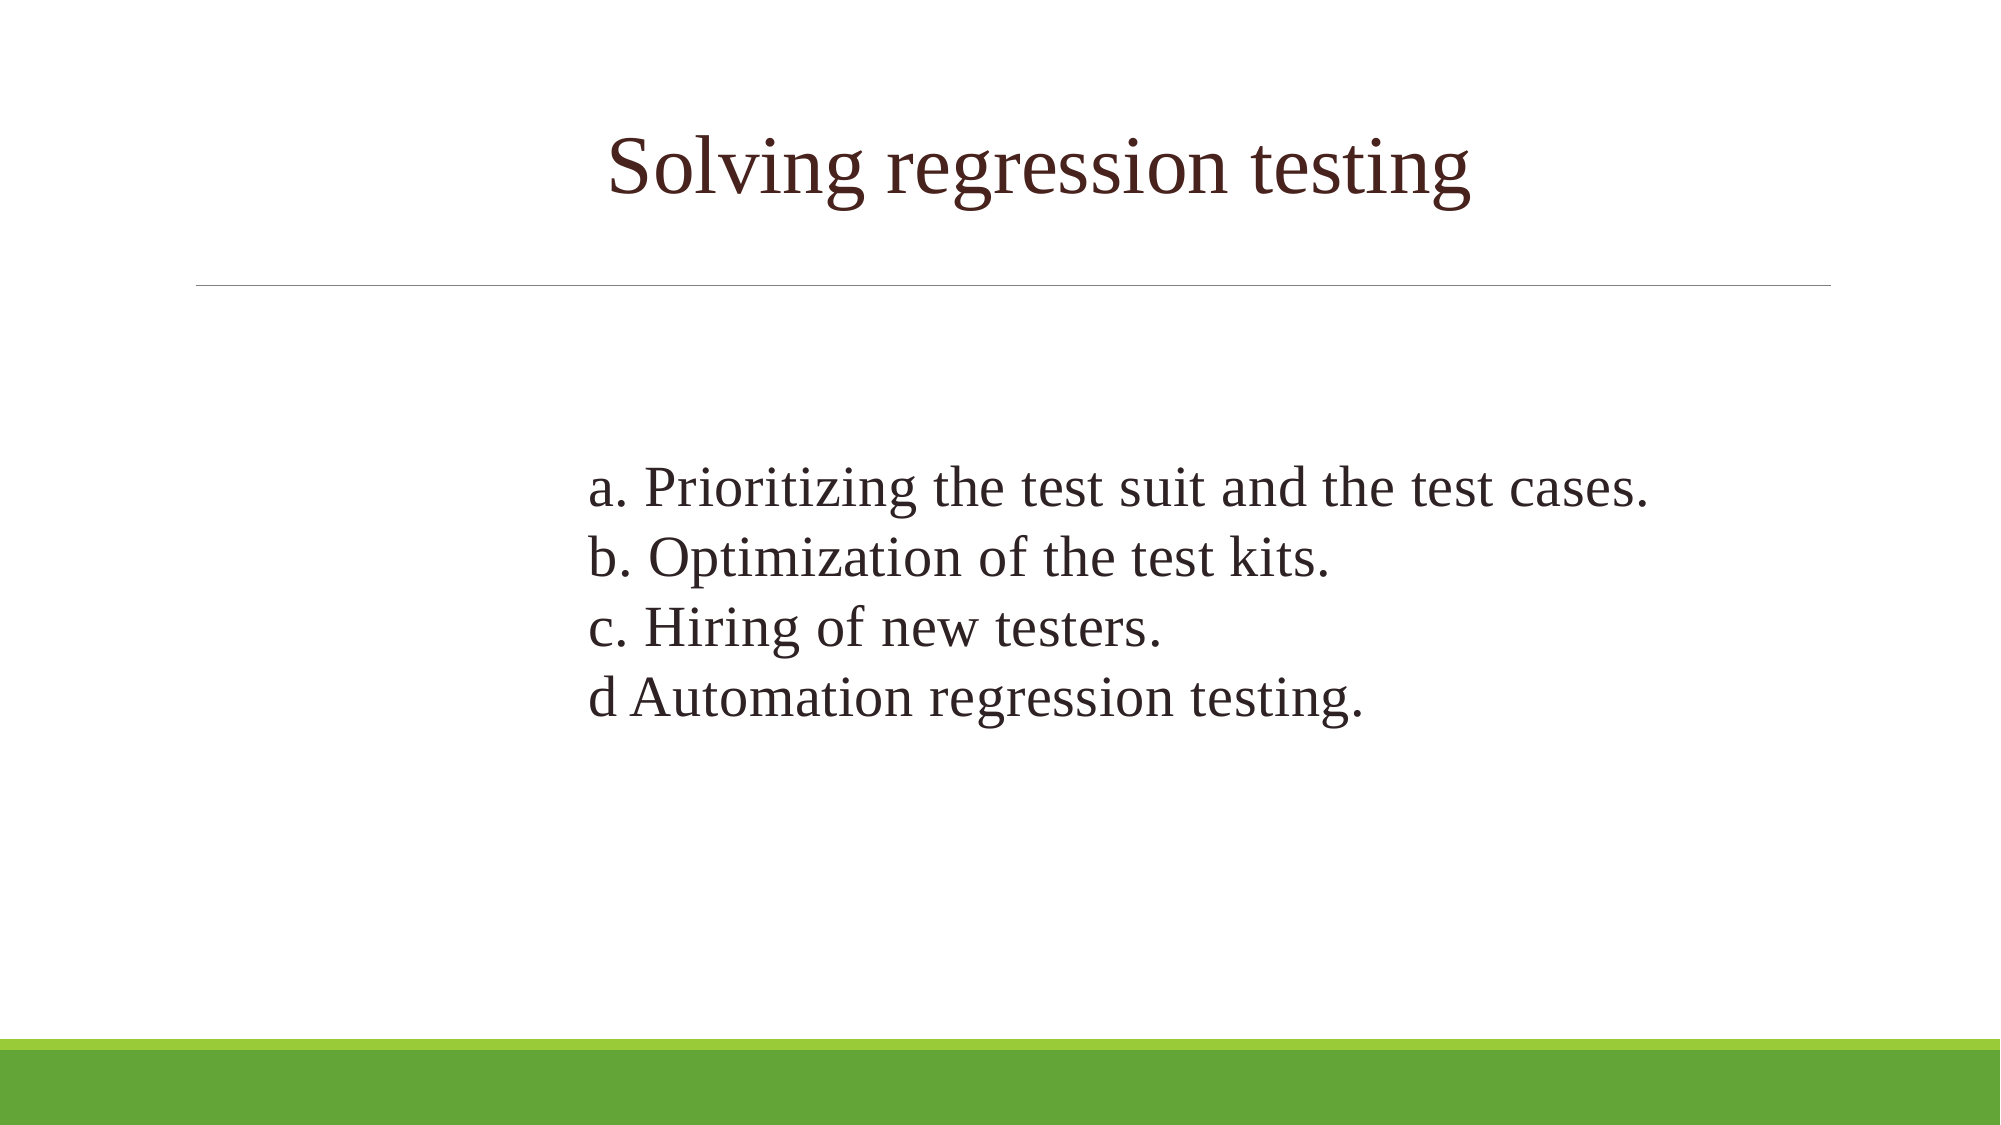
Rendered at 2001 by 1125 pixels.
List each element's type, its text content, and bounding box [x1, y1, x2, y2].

text_box Solving regression testing [457, 72, 1623, 248]
text_box a. Prioritizing the test suit and the test cases. b. Optimization of the test kits. с. Hiring of new testers. d Automation regression testing. [588, 448, 1653, 729]
